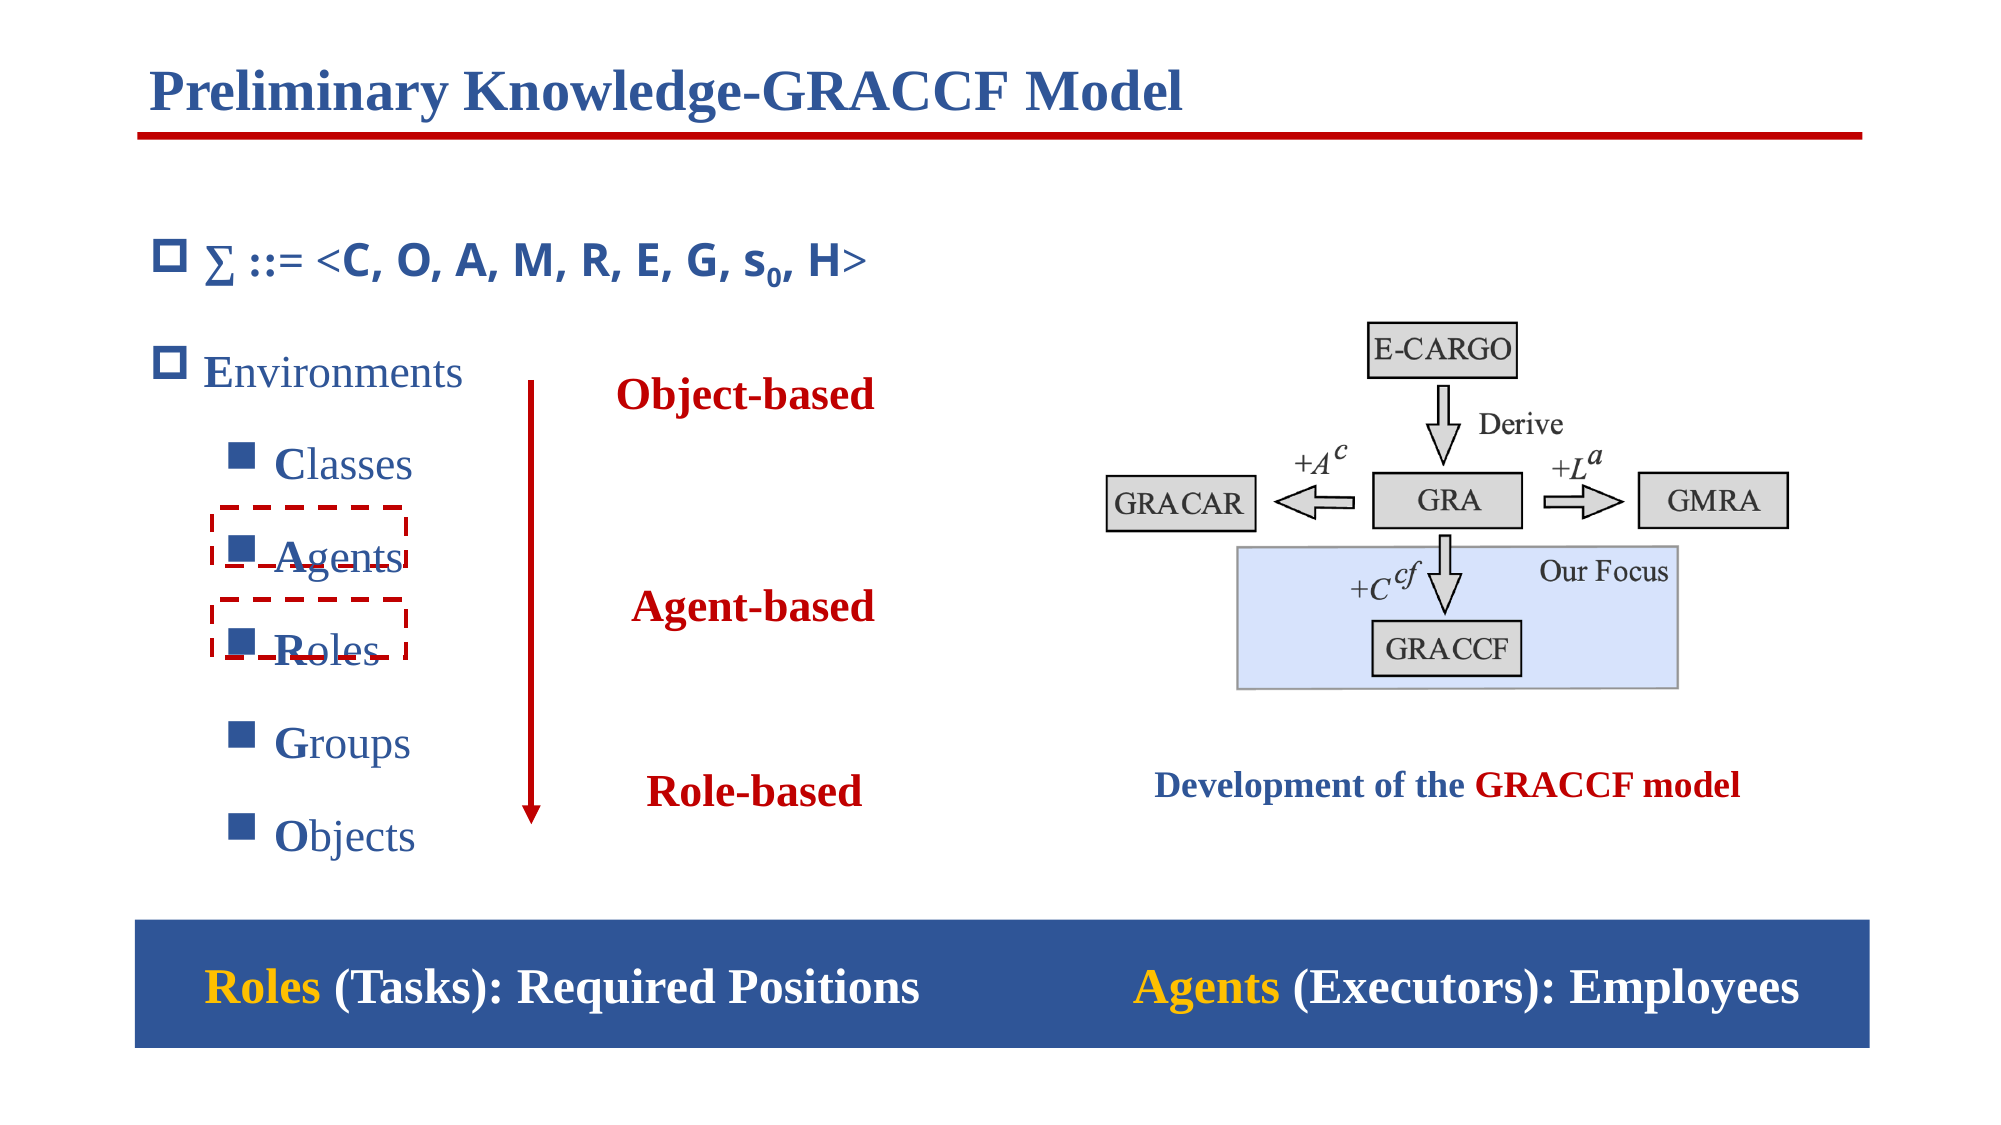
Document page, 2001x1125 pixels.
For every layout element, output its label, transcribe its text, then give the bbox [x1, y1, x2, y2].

text_box Preliminary Knowledge-GRACCF Model [134, 44, 1375, 130]
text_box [989, 311, 1995, 814]
text_box Roles (Tasks): Required Positions Agents (Executors): Employees [134, 919, 1871, 1049]
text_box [134, 191, 1125, 1030]
